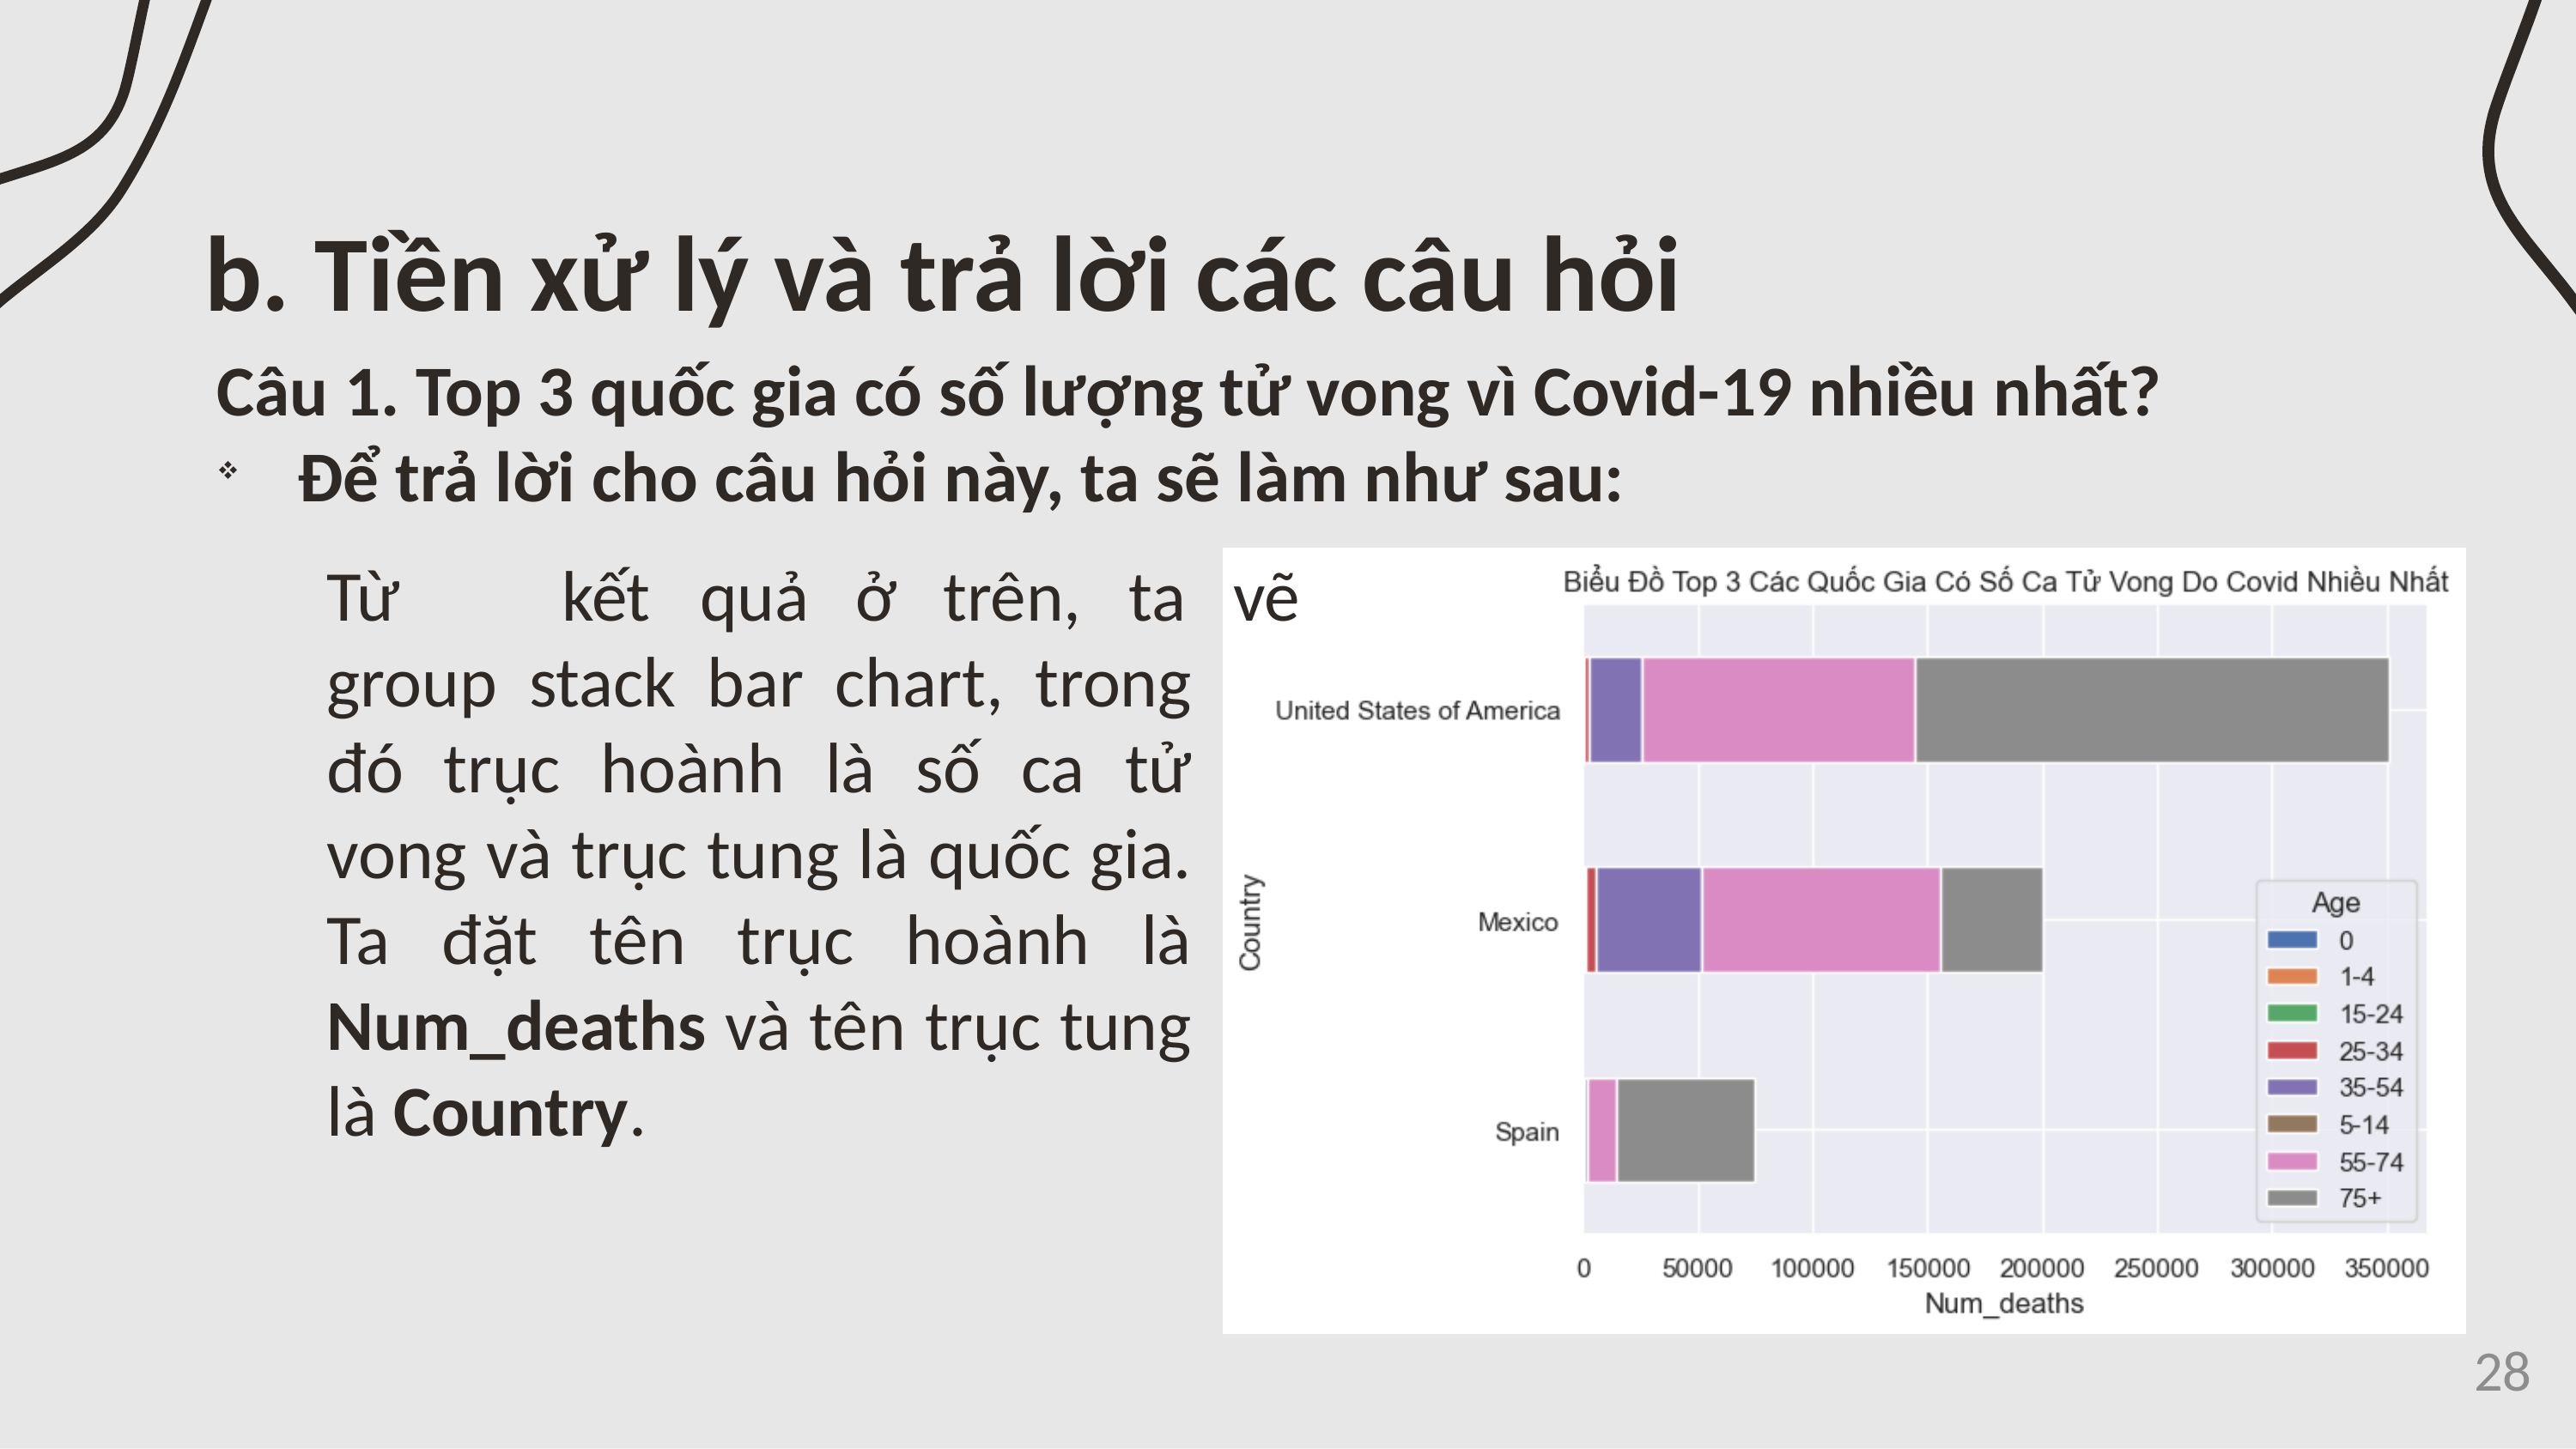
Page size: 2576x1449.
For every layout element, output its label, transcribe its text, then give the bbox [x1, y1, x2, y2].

text_box group stack bar chart, trong đó trục hoành là số ca tử vong và trục tung là quốc gia. Ta đặt tên trục hoành là Num_deaths và tên trục tung là Country. [325, 636, 1193, 1151]
title b. Tiền xử lý và trả lời các câu hỏi [203, 202, 1693, 446]
picture [1222, 547, 2466, 1334]
text_box Câu 1. Top 3 quốc gia có số lượng tử vong vì Covid-19 nhiều nhất? [215, 343, 2177, 431]
text_box Để trả lời cho câu hỏi này, ta sẽ làm như sau: Từ kết quả ở trên, ta vẽ [215, 395, 1637, 636]
slide_number 28 [2468, 1346, 2540, 1449]
